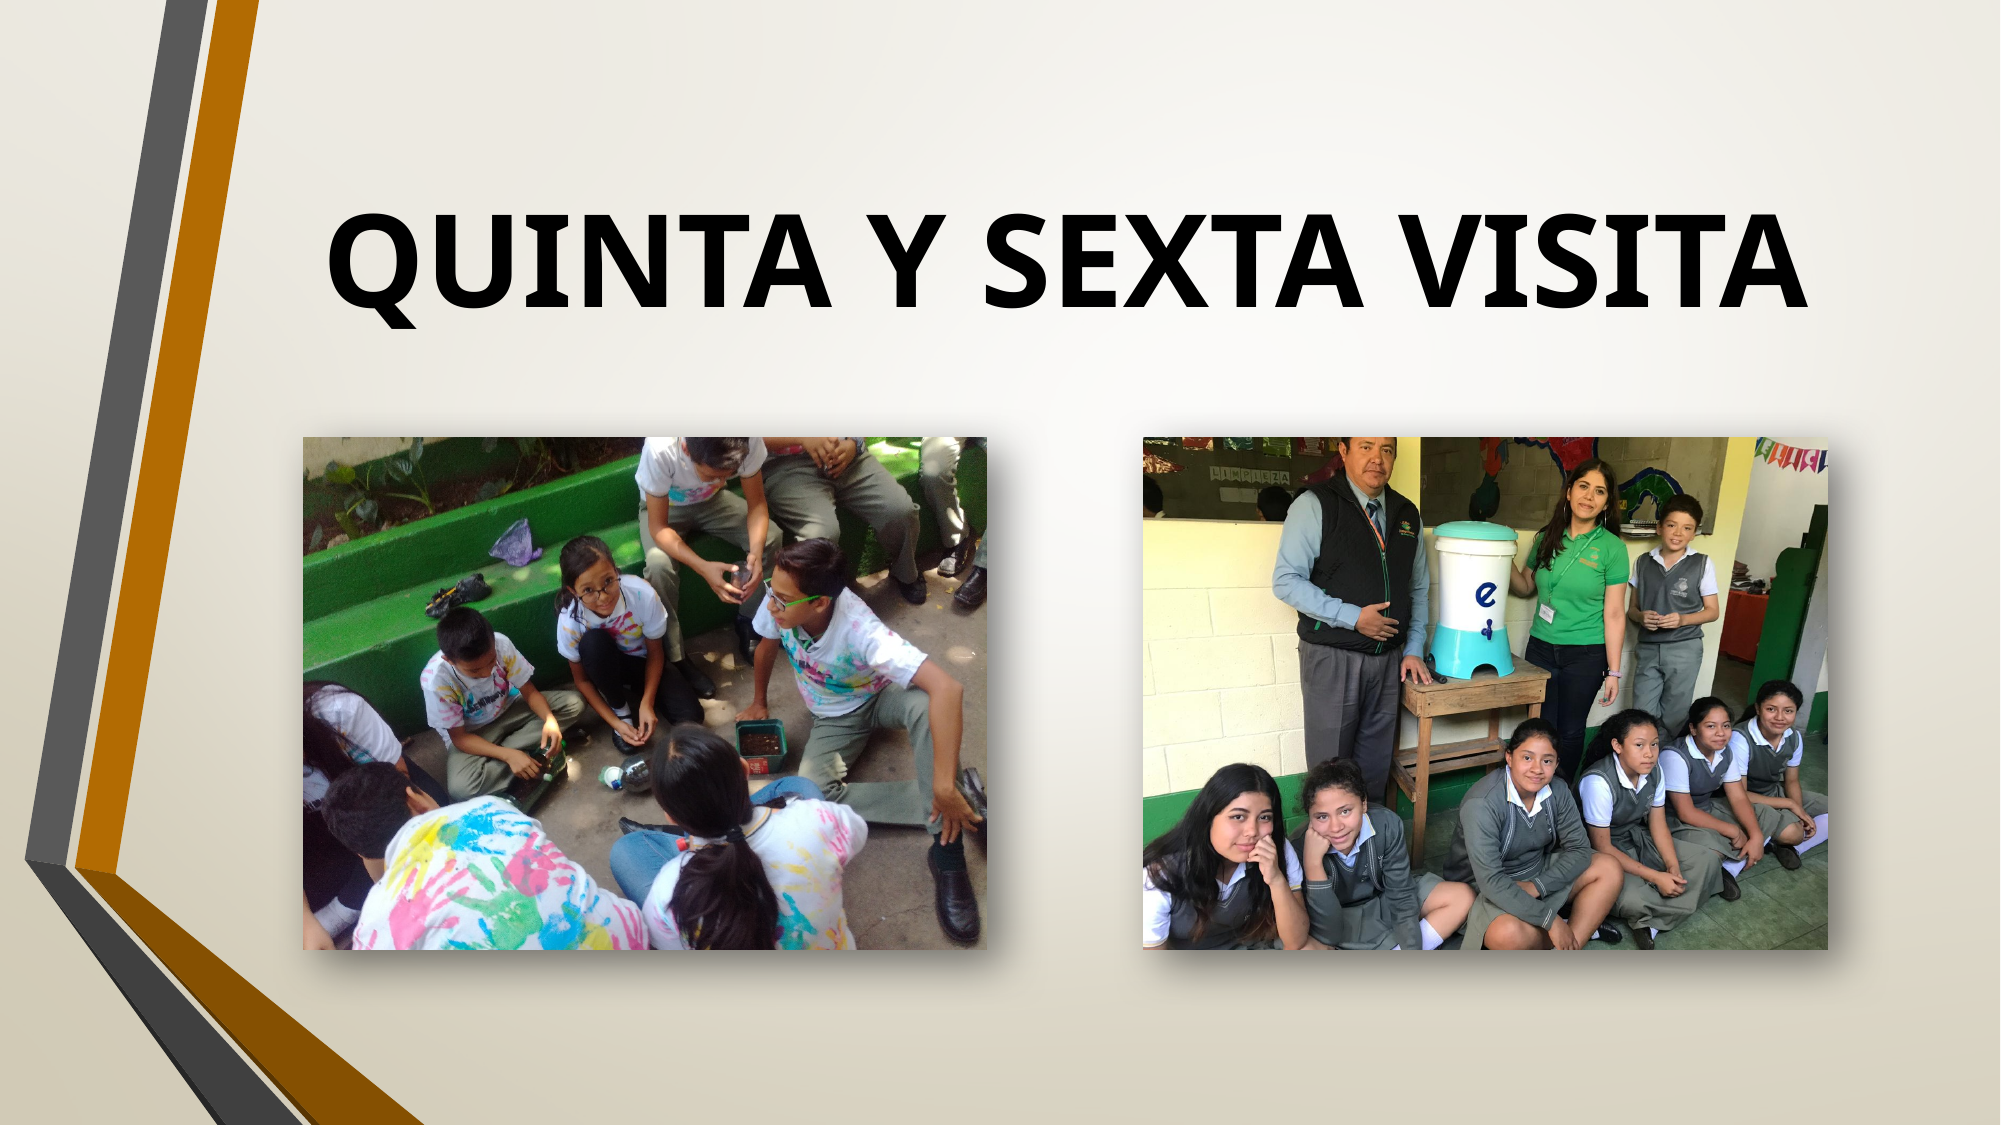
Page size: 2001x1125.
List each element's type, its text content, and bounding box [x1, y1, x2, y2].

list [302, 437, 987, 951]
title QUINTA Y SEXTA VISITA [243, 112, 1887, 400]
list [1143, 437, 1828, 951]
